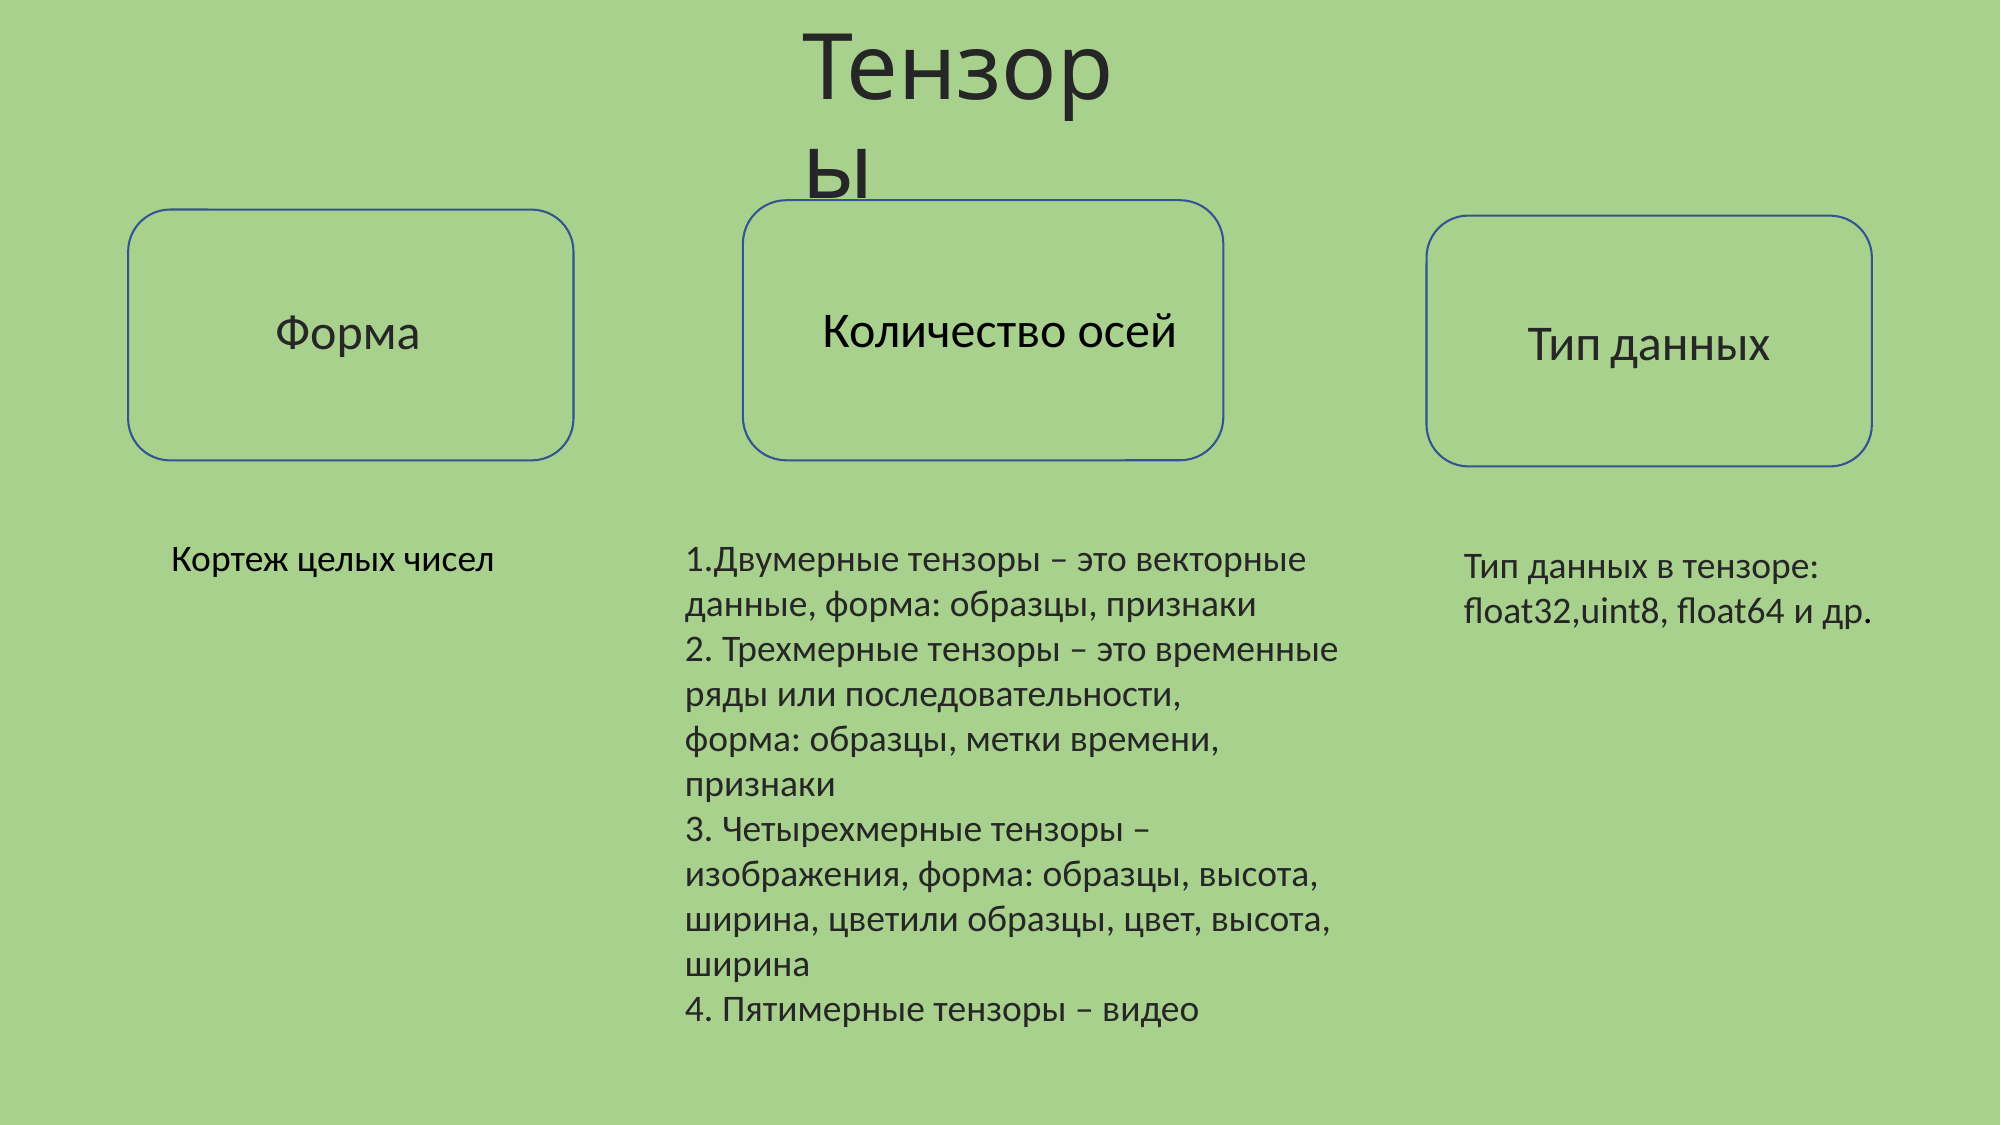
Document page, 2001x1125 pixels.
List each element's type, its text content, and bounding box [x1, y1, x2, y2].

title Тензоры [787, 59, 1179, 179]
text_box Тип данных в тензоре: float32,uint8, float64 и др. [1449, 534, 1888, 639]
text_box Количество осей [807, 290, 1193, 365]
text_box Форма [260, 292, 499, 368]
text_box Кортеж целых чисел [156, 526, 510, 587]
text_box Тип данных [1512, 303, 1786, 378]
text_box [741, 199, 1225, 462]
text_box [1425, 214, 1873, 468]
text_box [127, 208, 575, 462]
text_box 1.Двумерные тензоры – это векторные данные, форма: образцы, признаки 2. Трехмерные тензоры – это временные ряды или последовательности, форма: образцы, метки времени, признаки 3. Четырехмерные тензоры – изображения, форма: образцы, высота, ширина, цветили образцы, цвет, высота, ширина 4. Пятимерные тензоры – видео [670, 526, 1374, 1037]
